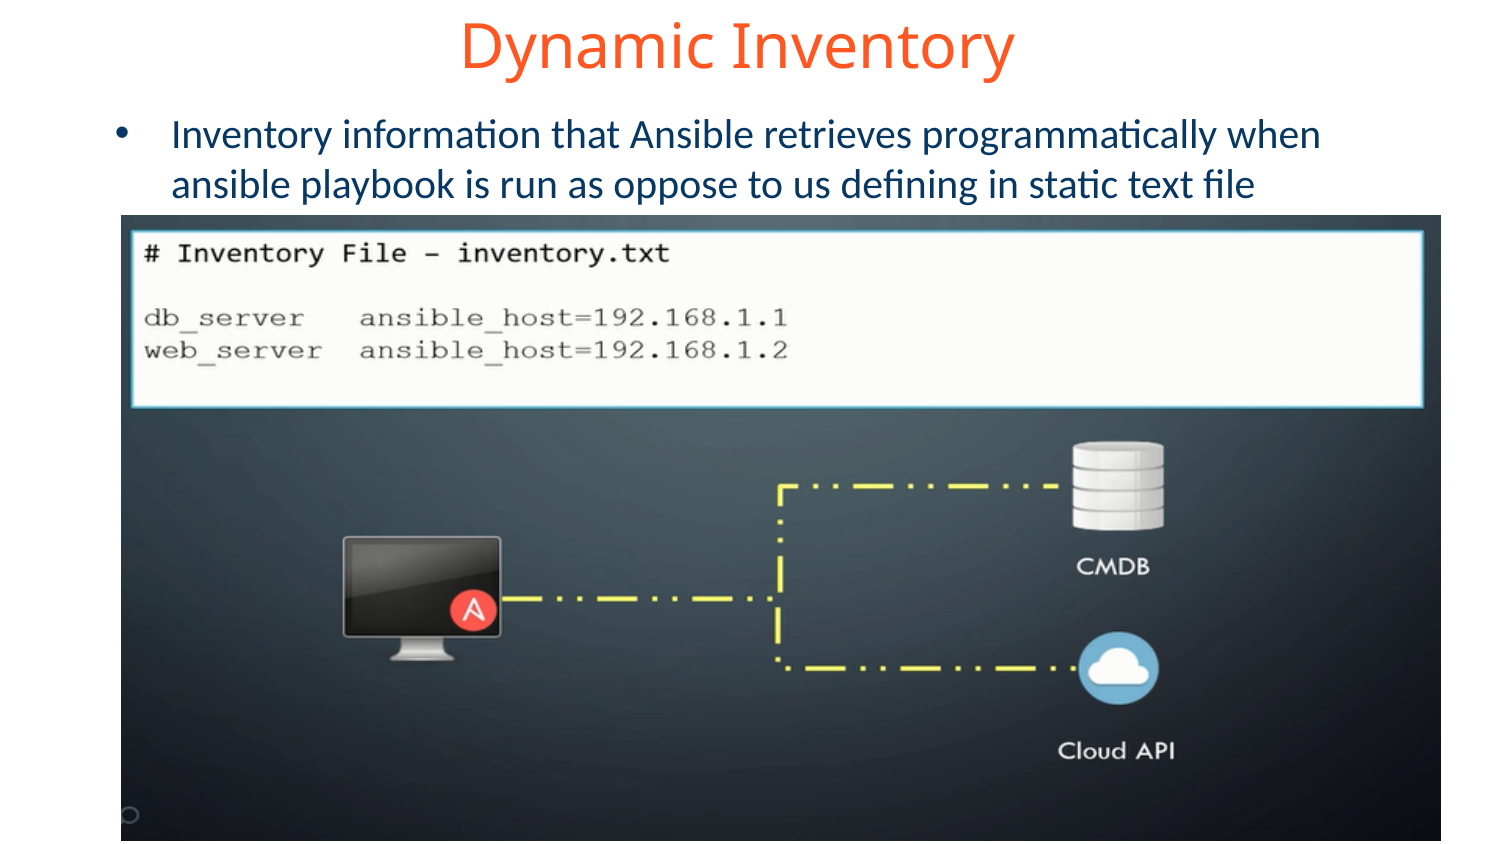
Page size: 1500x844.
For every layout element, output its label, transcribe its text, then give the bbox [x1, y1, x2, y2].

title Dynamic Inventory [38, 0, 1437, 64]
picture [120, 215, 1441, 841]
text_box Inventory information that Ansible retrieves programmatically when ansible playbook is run as oppose to us defining in static text file [99, 99, 1437, 215]
